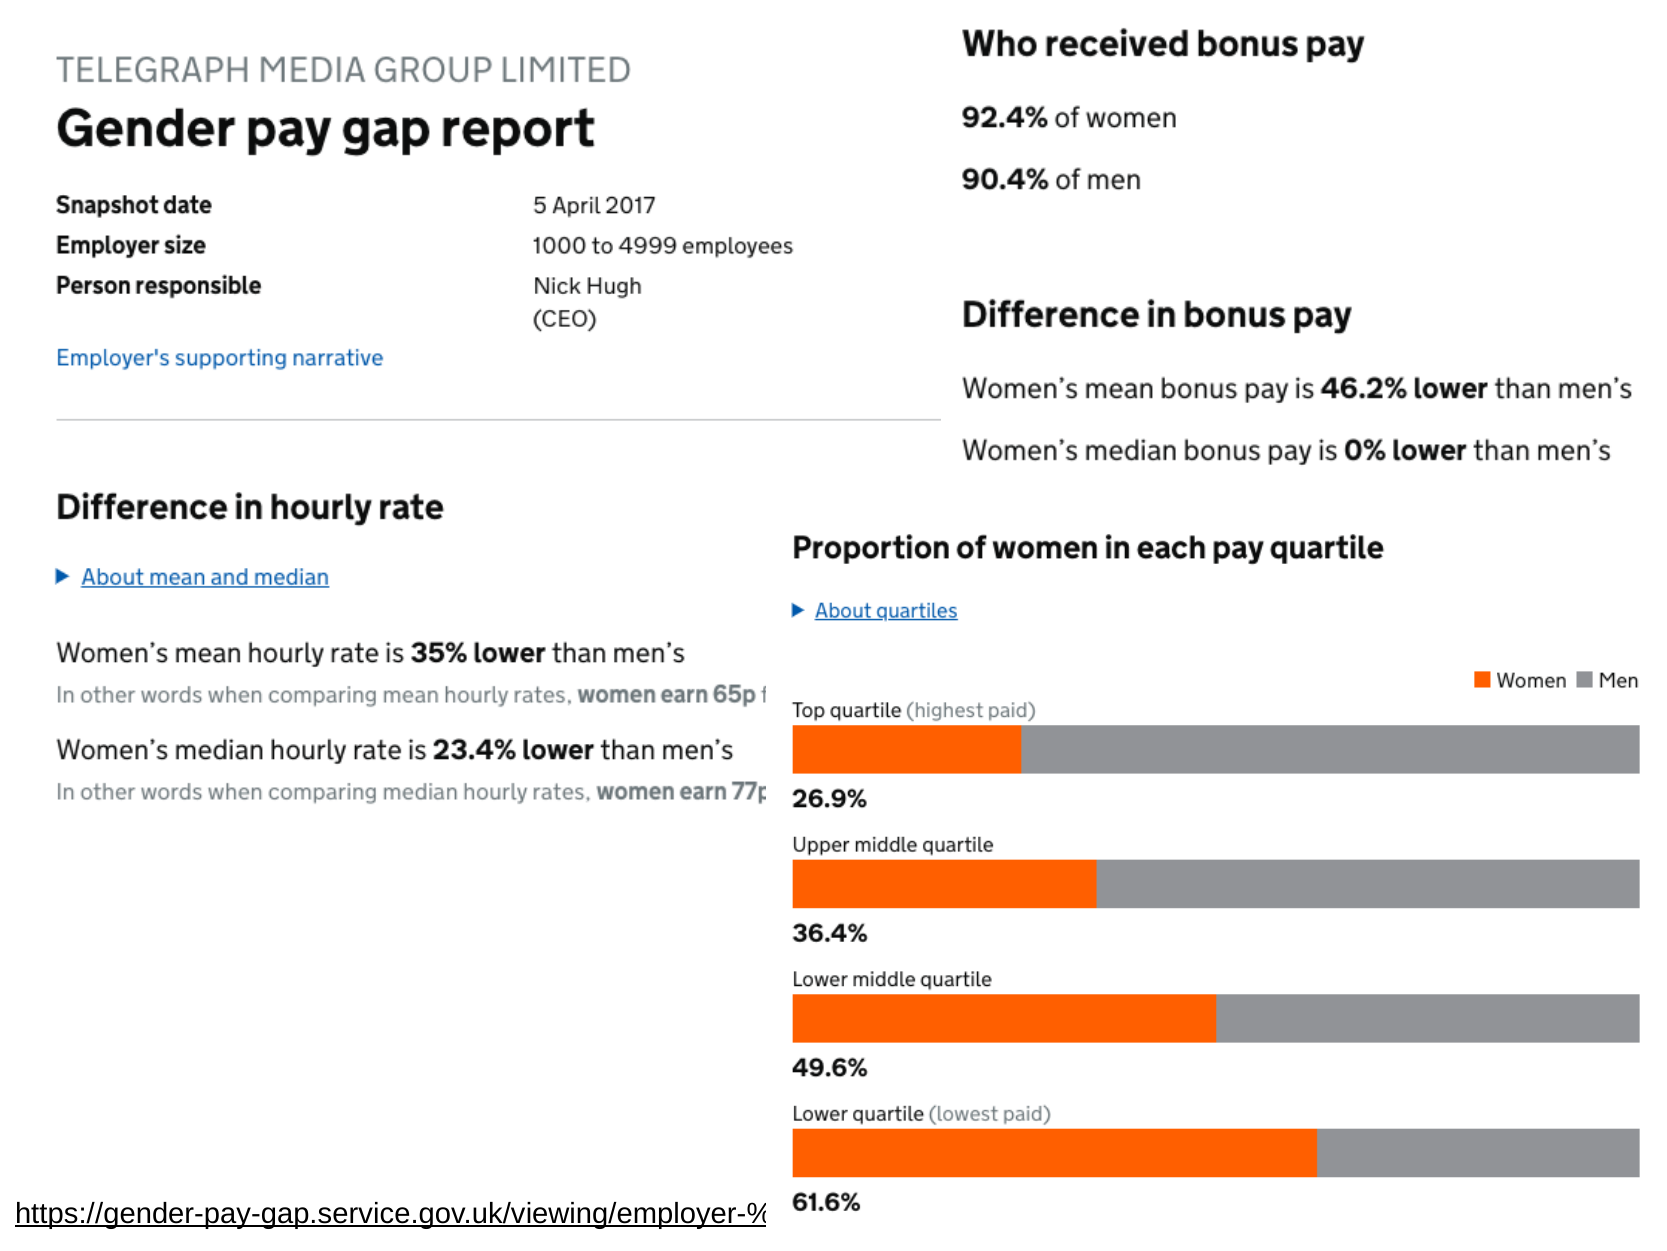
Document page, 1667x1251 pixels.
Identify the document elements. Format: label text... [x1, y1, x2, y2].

picture [24, 0, 1667, 1250]
text_box https://gender-pay-gap.service.gov.uk/viewing/employer-%2cd-EQDgBs_aYzIwbTF3O-UA!!/report-2017 [0, 1161, 760, 1250]
